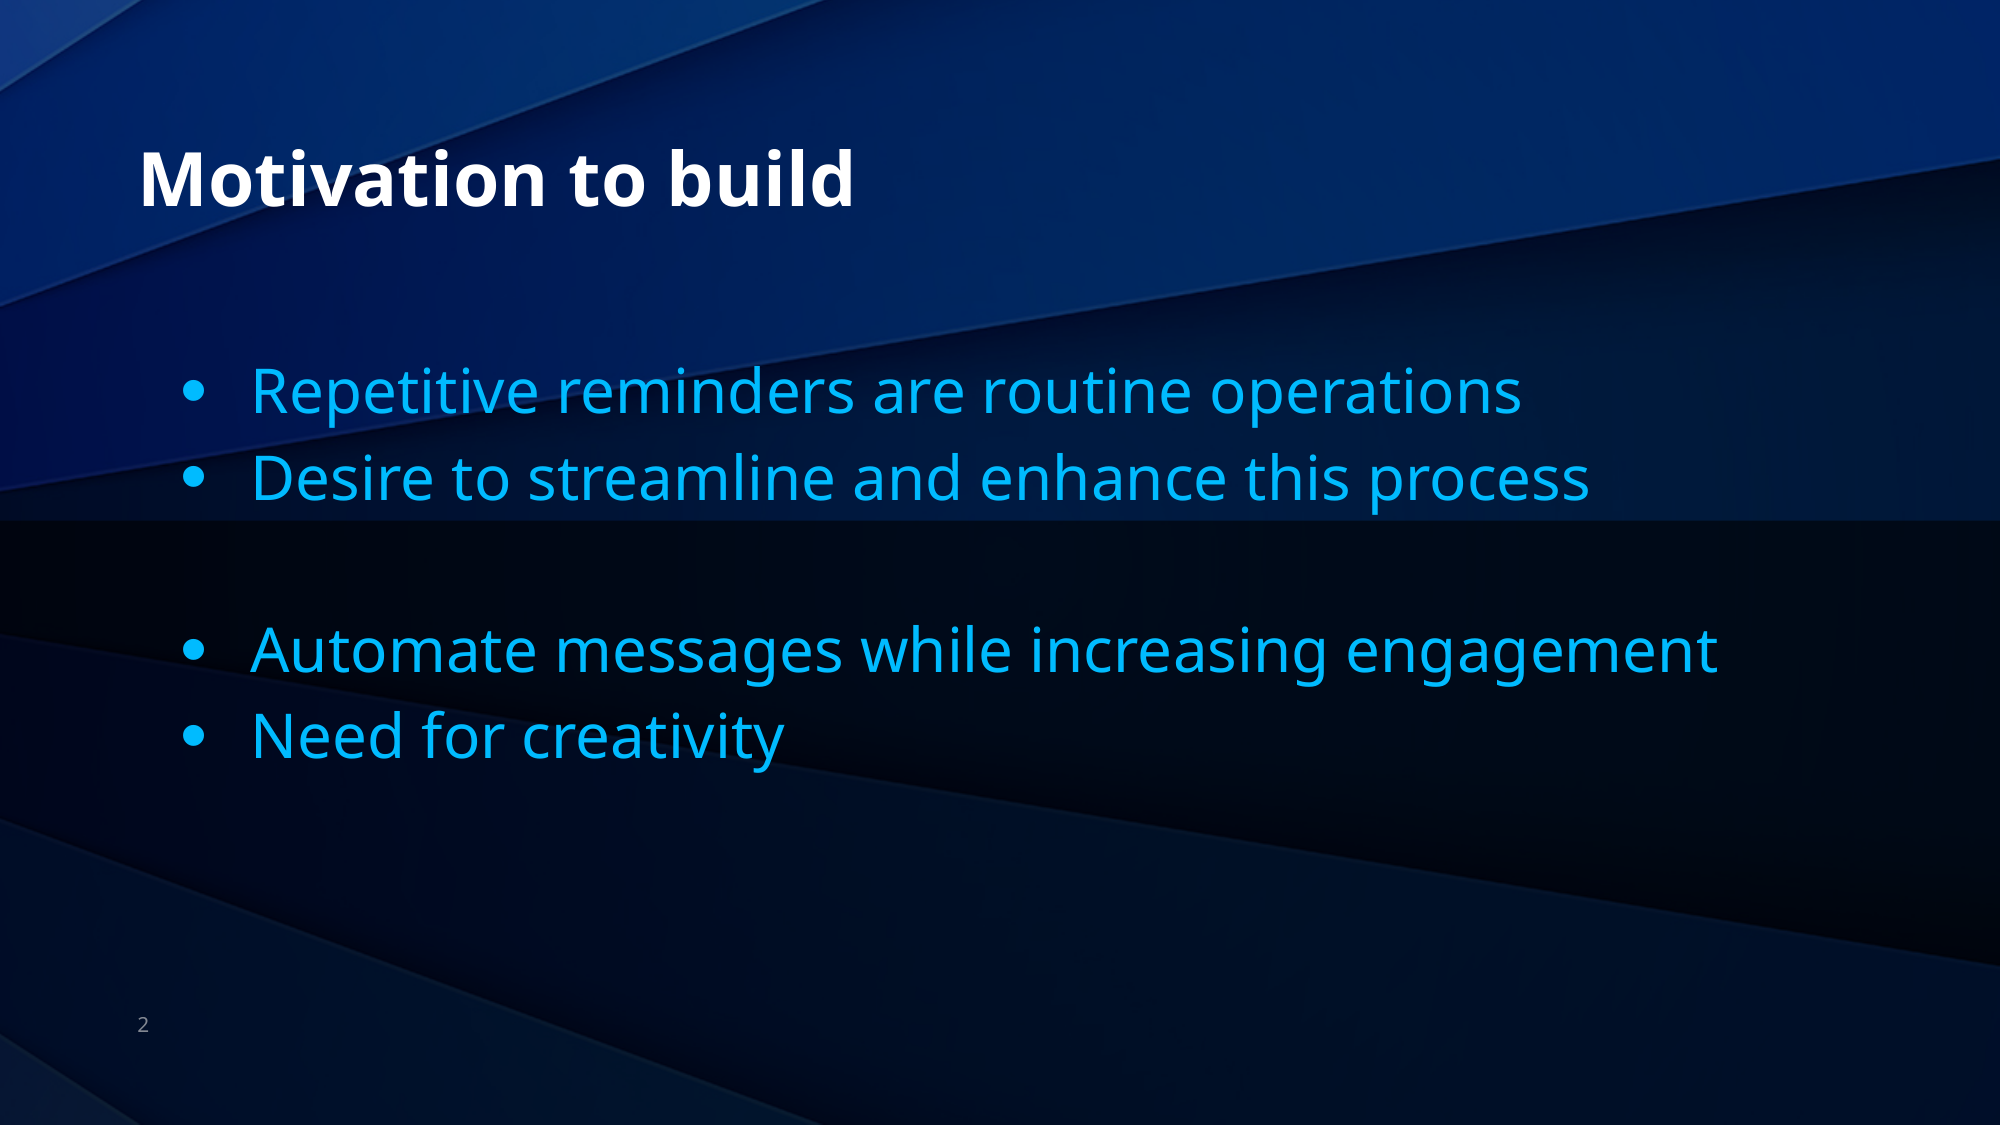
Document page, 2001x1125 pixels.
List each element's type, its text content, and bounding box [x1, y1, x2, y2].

title Motivation to build [137, 132, 1385, 223]
list Repetitive reminders are routine operations Desire to streamline and enhance this process Automate messages while increasing engagement Need for creativity [174, 360, 1739, 797]
picture [0, 0, 2000, 520]
picture [0, 521, 2000, 1125]
slide_number 2 [137, 1009, 213, 1041]
